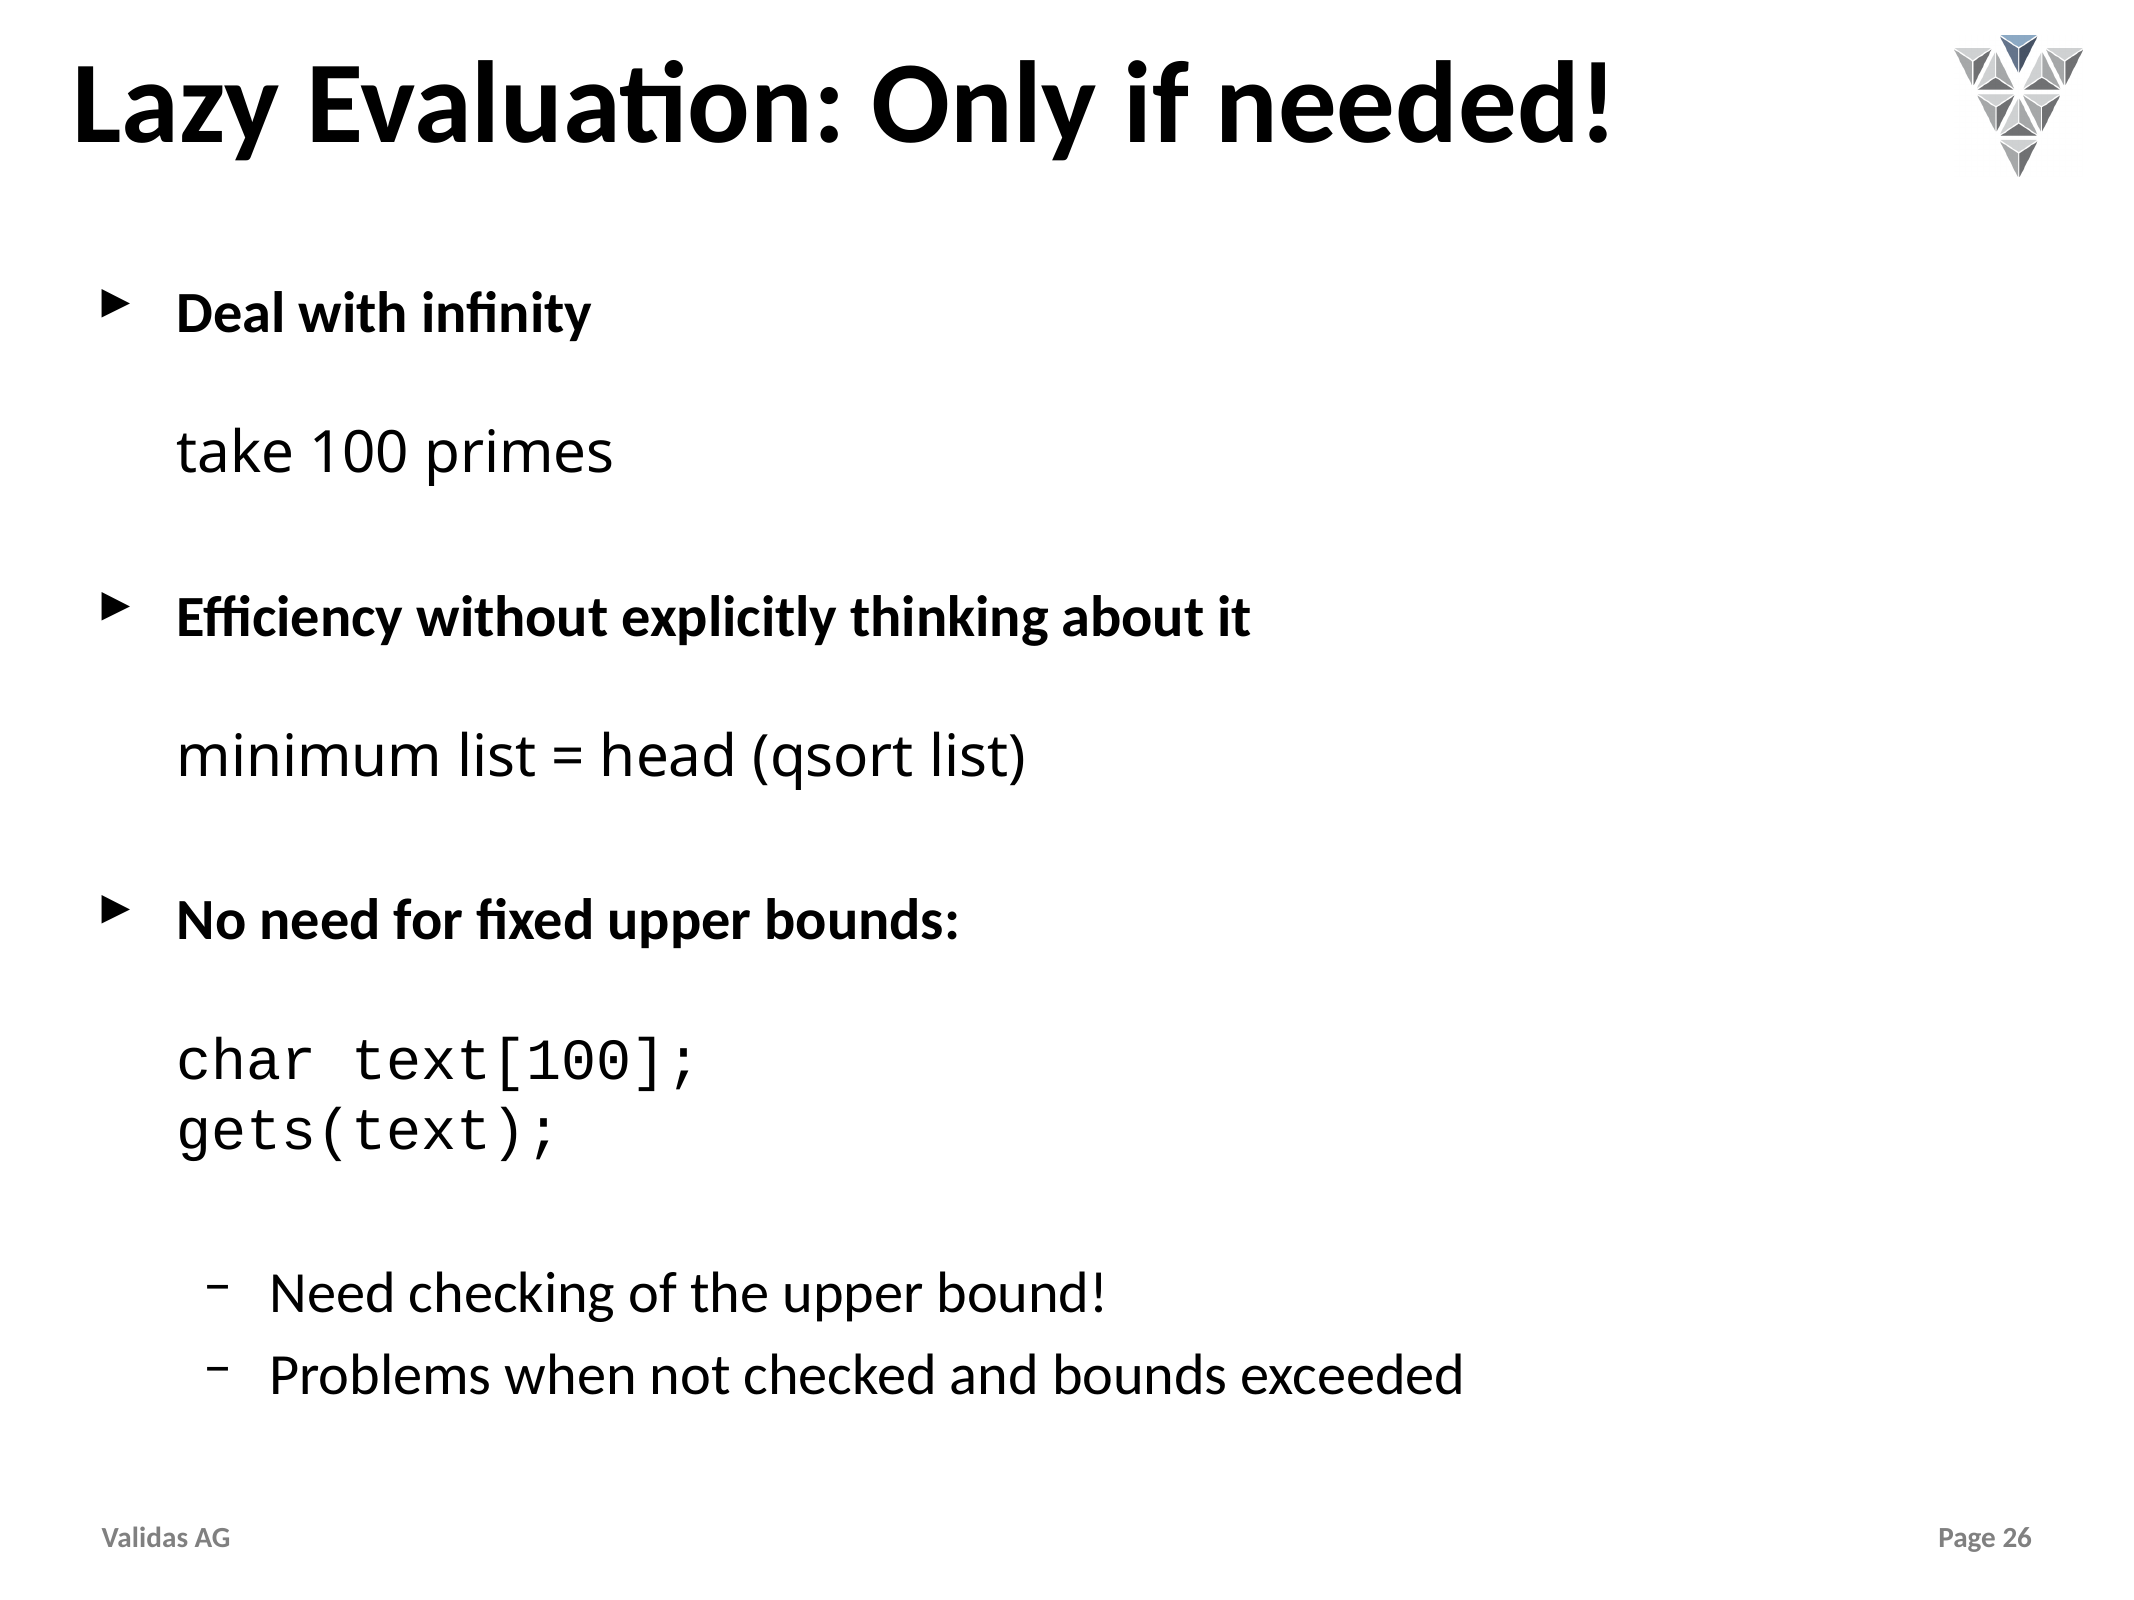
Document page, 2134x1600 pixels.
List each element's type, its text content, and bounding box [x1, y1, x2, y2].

list Deal with infinity take 100 primes Efficiency without explicitly thinking about it minimum list = head (qsort list) No need for fixed upper bounds: char text[100]; gets(text); Need checking of the upper bound! Problems when not checked and bounds exceeded [75, 263, 2049, 1431]
picture [1954, 35, 2083, 177]
title Lazy Evaluation: Only if needed! [72, 15, 1835, 170]
